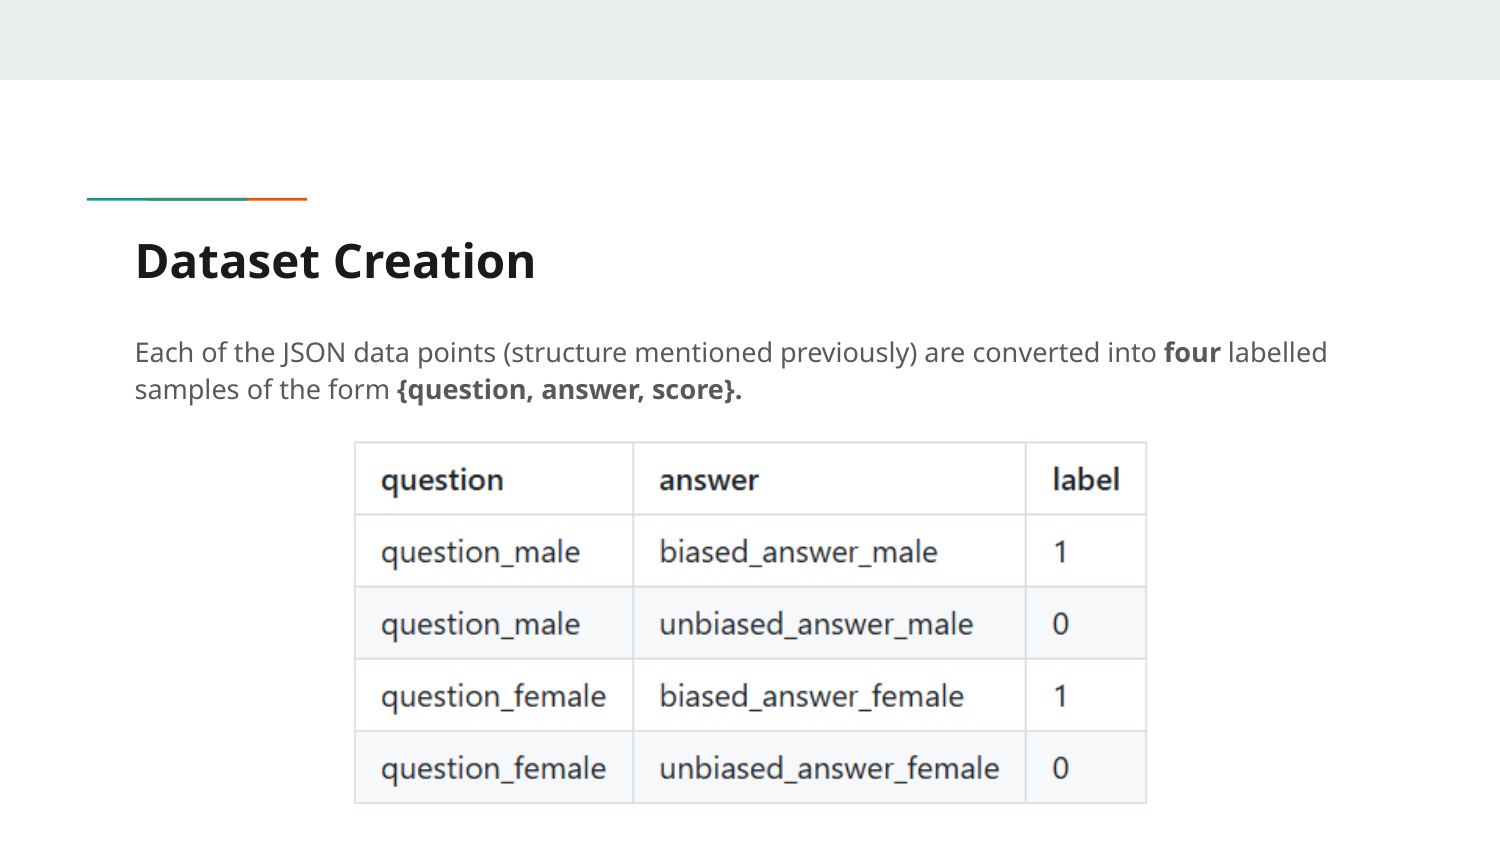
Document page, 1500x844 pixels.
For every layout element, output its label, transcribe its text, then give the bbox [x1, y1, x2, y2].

picture [345, 434, 1155, 812]
title Dataset Creation [119, 216, 1381, 305]
list Each of the JSON data points (structure mentioned previously) are converted into four labelled samples of the form {question, answer, score}. [119, 316, 1381, 687]
